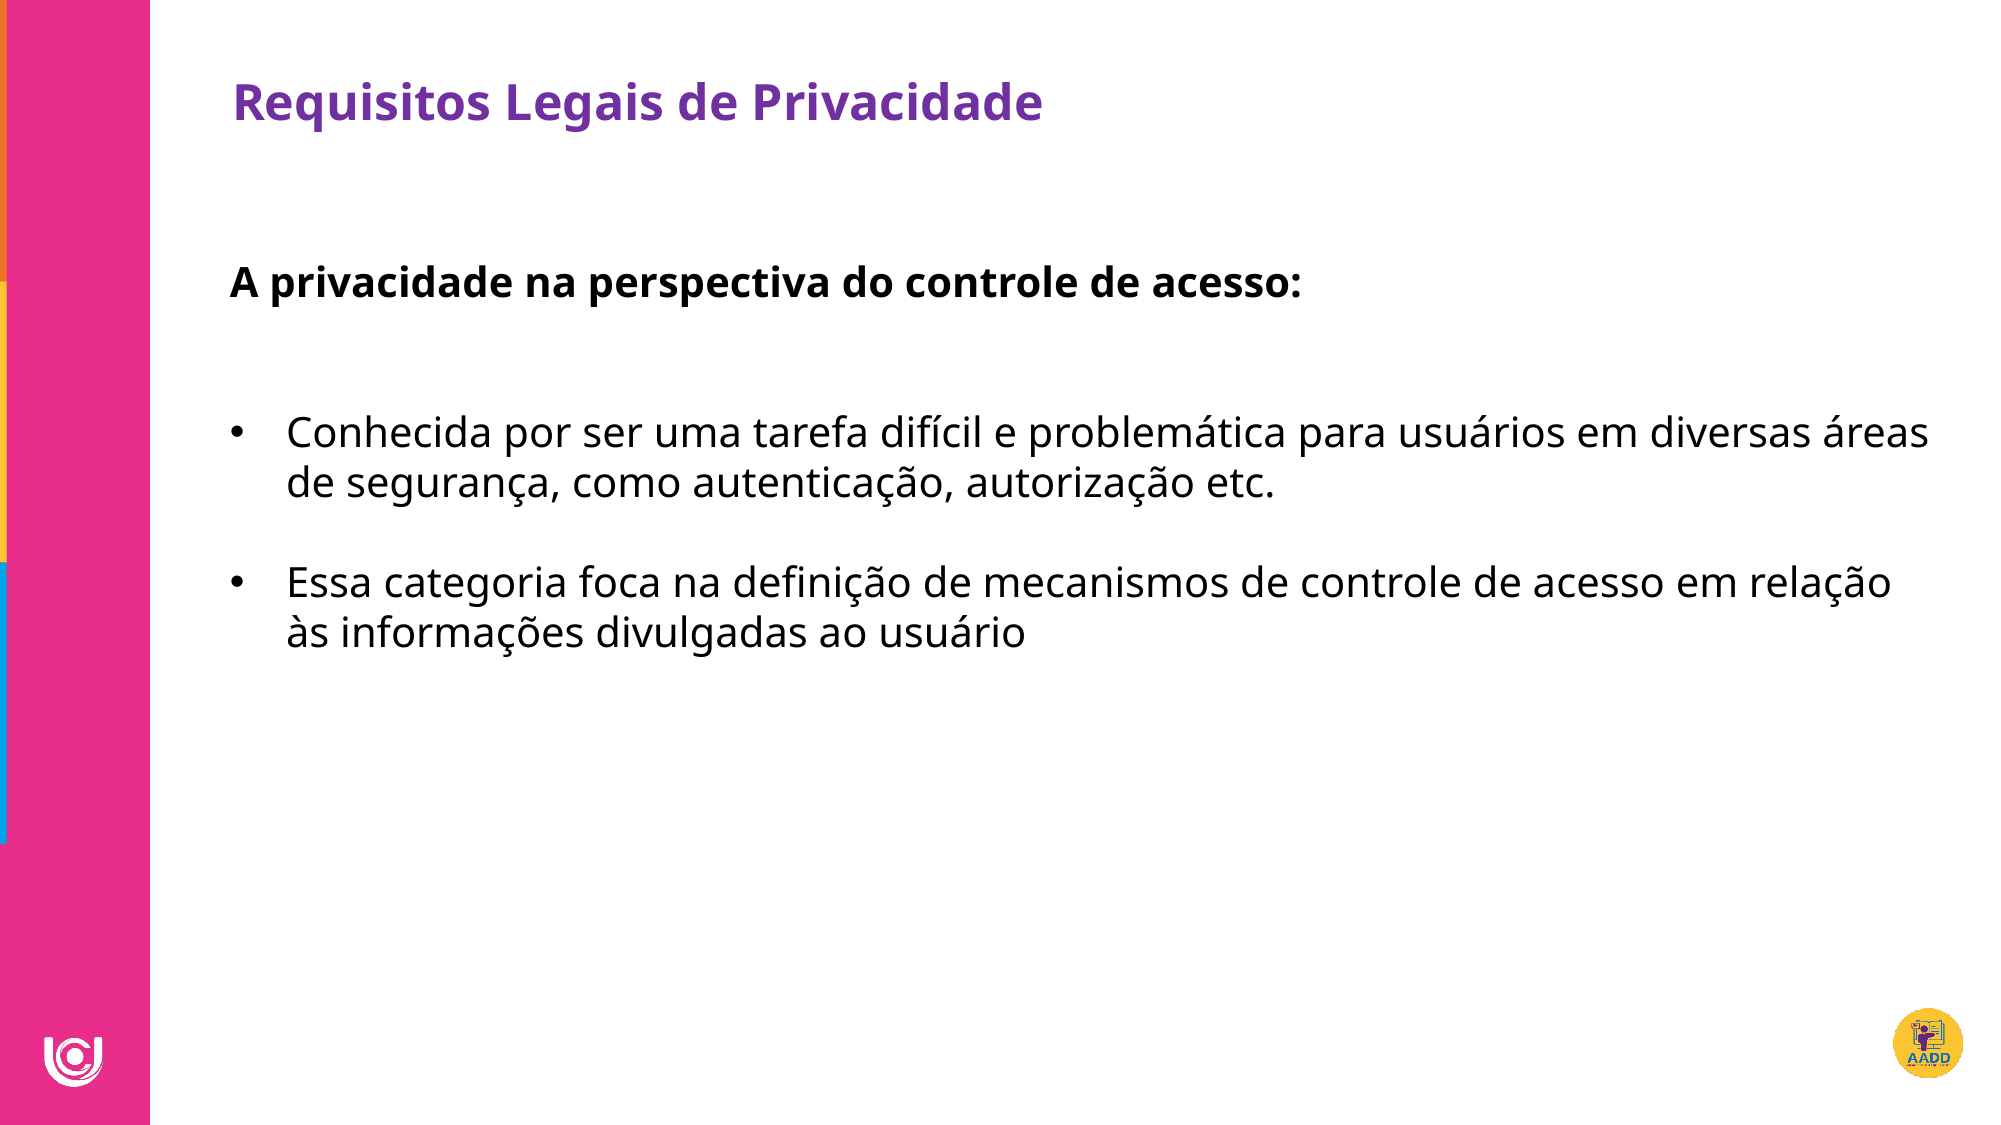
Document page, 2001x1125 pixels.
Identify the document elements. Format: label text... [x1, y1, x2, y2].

text_box A privacidade na perspectiva do controle de acesso: Conhecida por ser uma tarefa difícil e problemática para usuários em diversas áreas de segurança, como autenticação, autorização etc. Essa categoria foca na definição de mecanismos de controle de acesso em relação às informações divulgadas ao usuário [214, 248, 1953, 664]
picture [44, 1037, 106, 1088]
list Requisitos Legais de Privacidade [179, 33, 1898, 144]
picture [1893, 1008, 1963, 1078]
